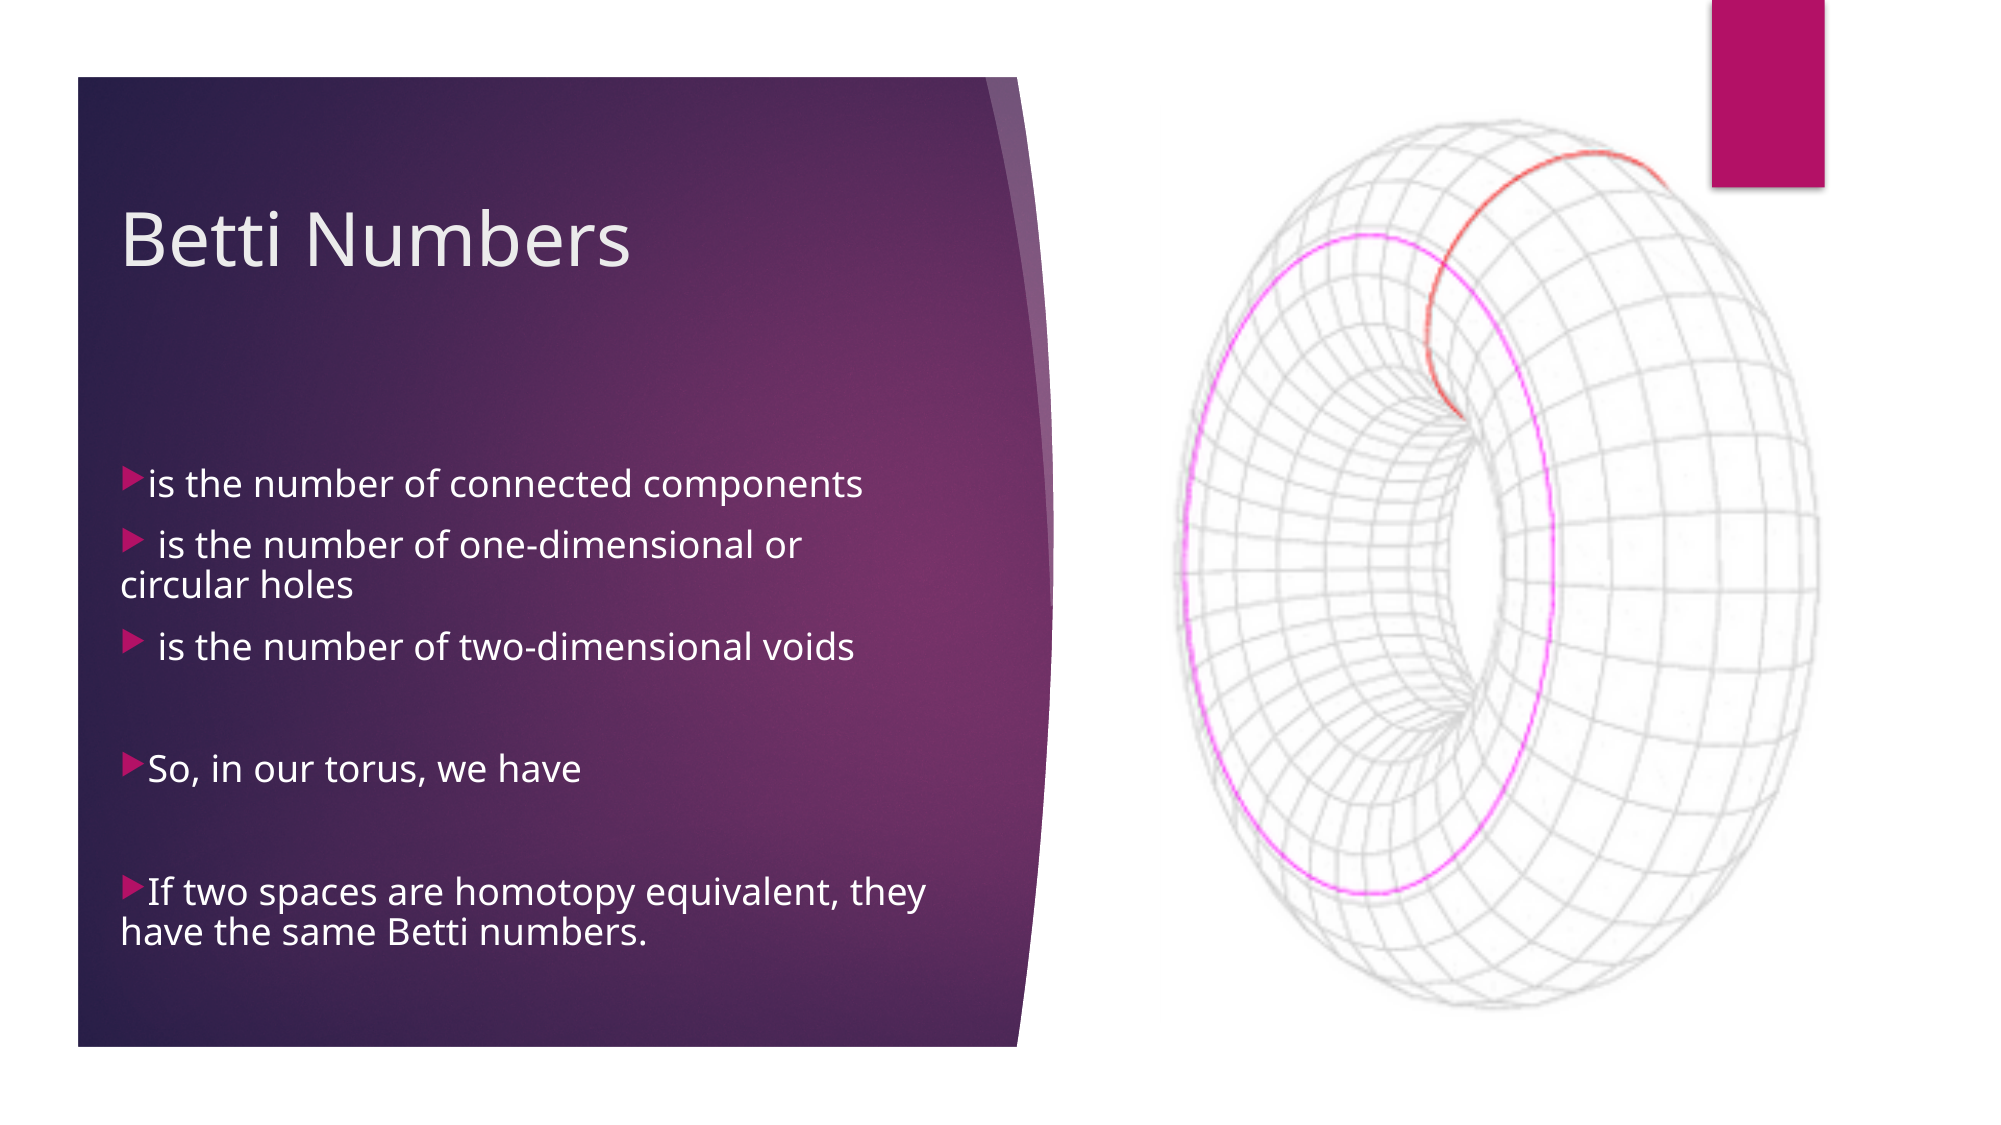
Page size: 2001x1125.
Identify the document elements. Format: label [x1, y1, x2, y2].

picture [1158, 105, 1837, 1023]
text_box [0, 0, 2000, 1125]
